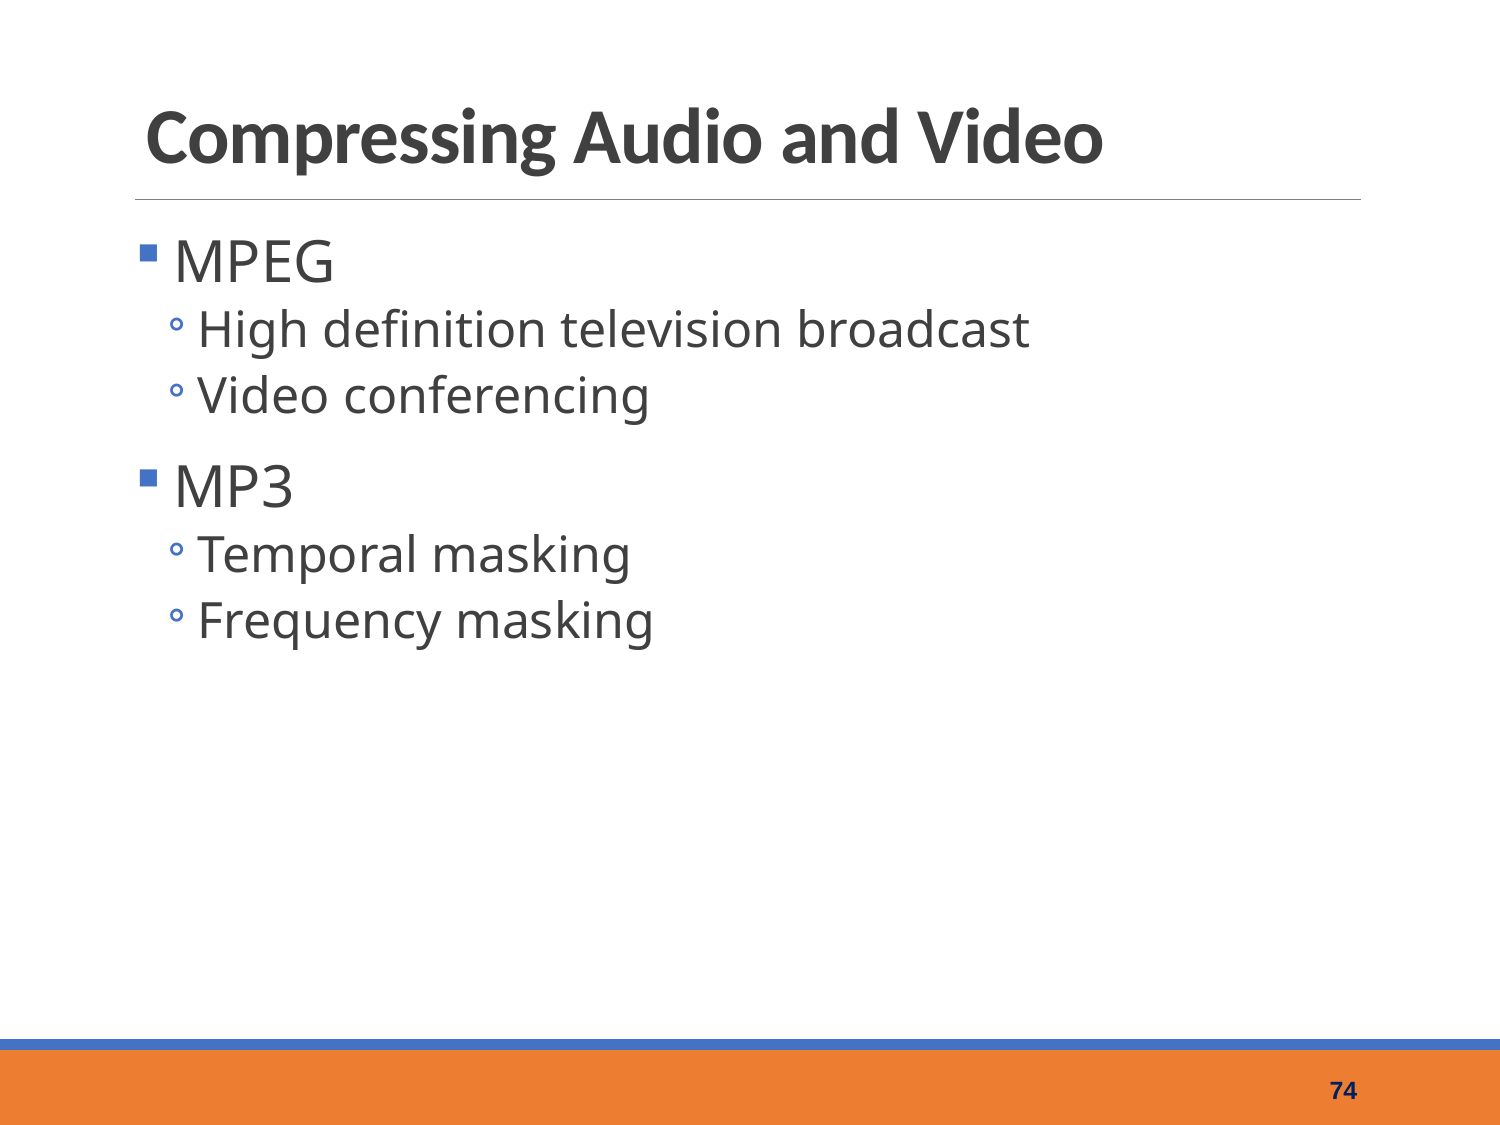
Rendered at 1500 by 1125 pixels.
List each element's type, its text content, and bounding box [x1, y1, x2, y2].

title Compressing Audio and Video [131, 50, 1369, 188]
list MPEG High definition television broadcast Video conferencing MP3 Temporal masking Frequency masking [135, 224, 1373, 963]
slide_number 74 [1257, 1059, 1373, 1120]
